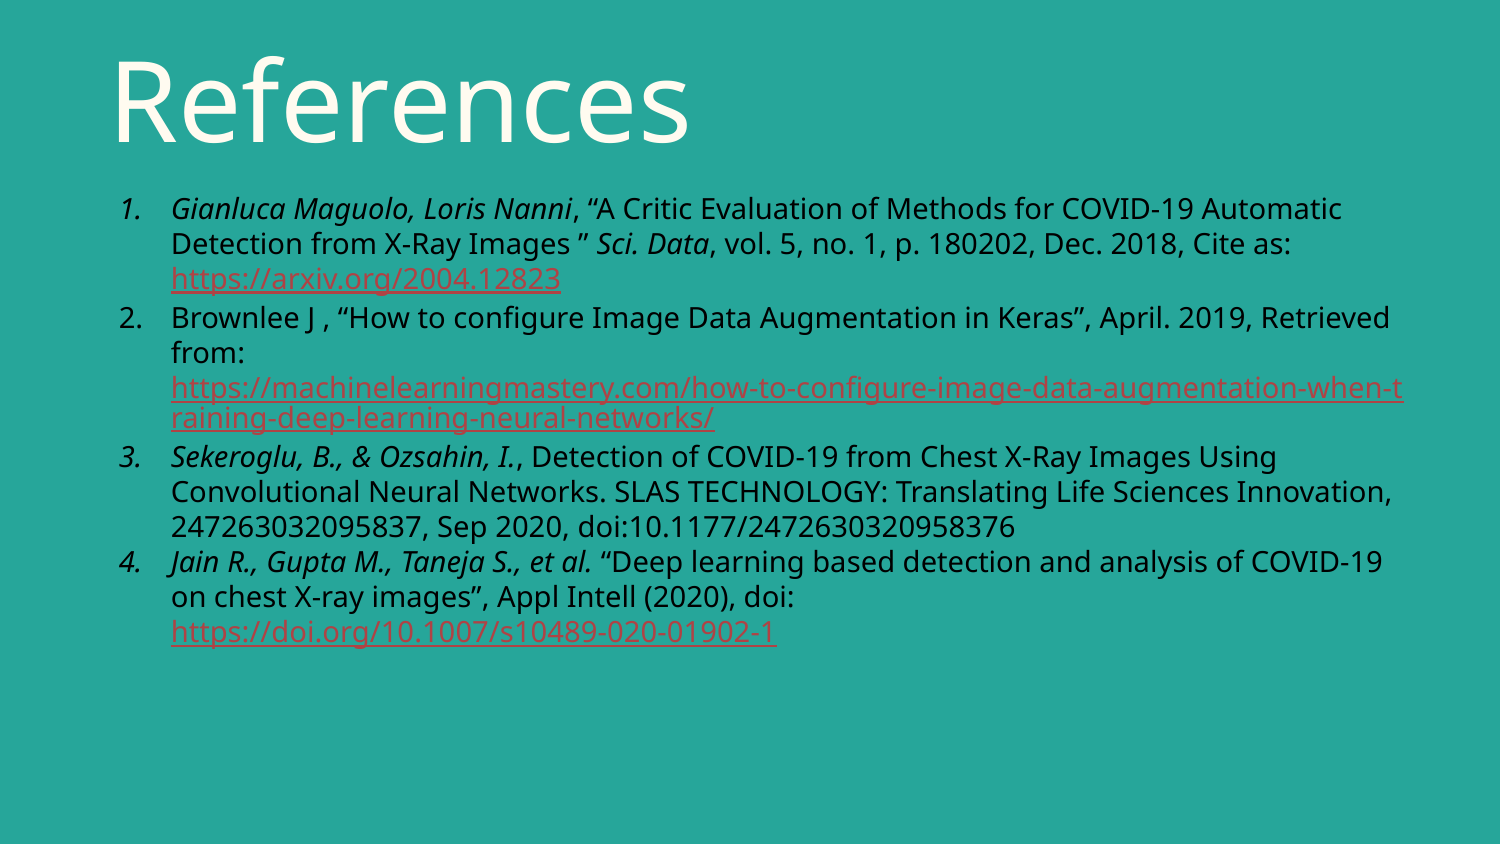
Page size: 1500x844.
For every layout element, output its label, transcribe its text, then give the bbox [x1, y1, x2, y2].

text_box Gianluca Maguolo, Loris Nanni, “A Critic Evaluation of Methods for COVID-19 Automatic Detection from X-Ray Images ” Sci. Data, vol. 5, no. 1, p. 180202, Dec. 2018, Cite as: https://arxiv.org/2004.12823 Brownlee J , “How to configure Image Data Augmentation in Keras”, April. 2019, Retrieved from: https://machinelearningmastery.com/how-to-configure-image-data-augmentation-when-training-deep-learning-neural-networks/ Sekeroglu, B., & Ozsahin, I., Detection of COVID-19 from Chest X-Ray Images Using Convolutional Neural Networks. SLAS TECHNOLOGY: Translating Life Sciences Innovation, 247263032095837, Sep 2020, doi:10.1177/2472630320958376 Jain R., Gupta M., Taneja S., et al. “Deep learning based detection and analysis of COVID-19 on chest X-ray images”, Appl Intell (2020), doi: https://doi.org/10.1007/s10489-020-01902-1 [80, 175, 1420, 706]
title References [93, 42, 1407, 153]
